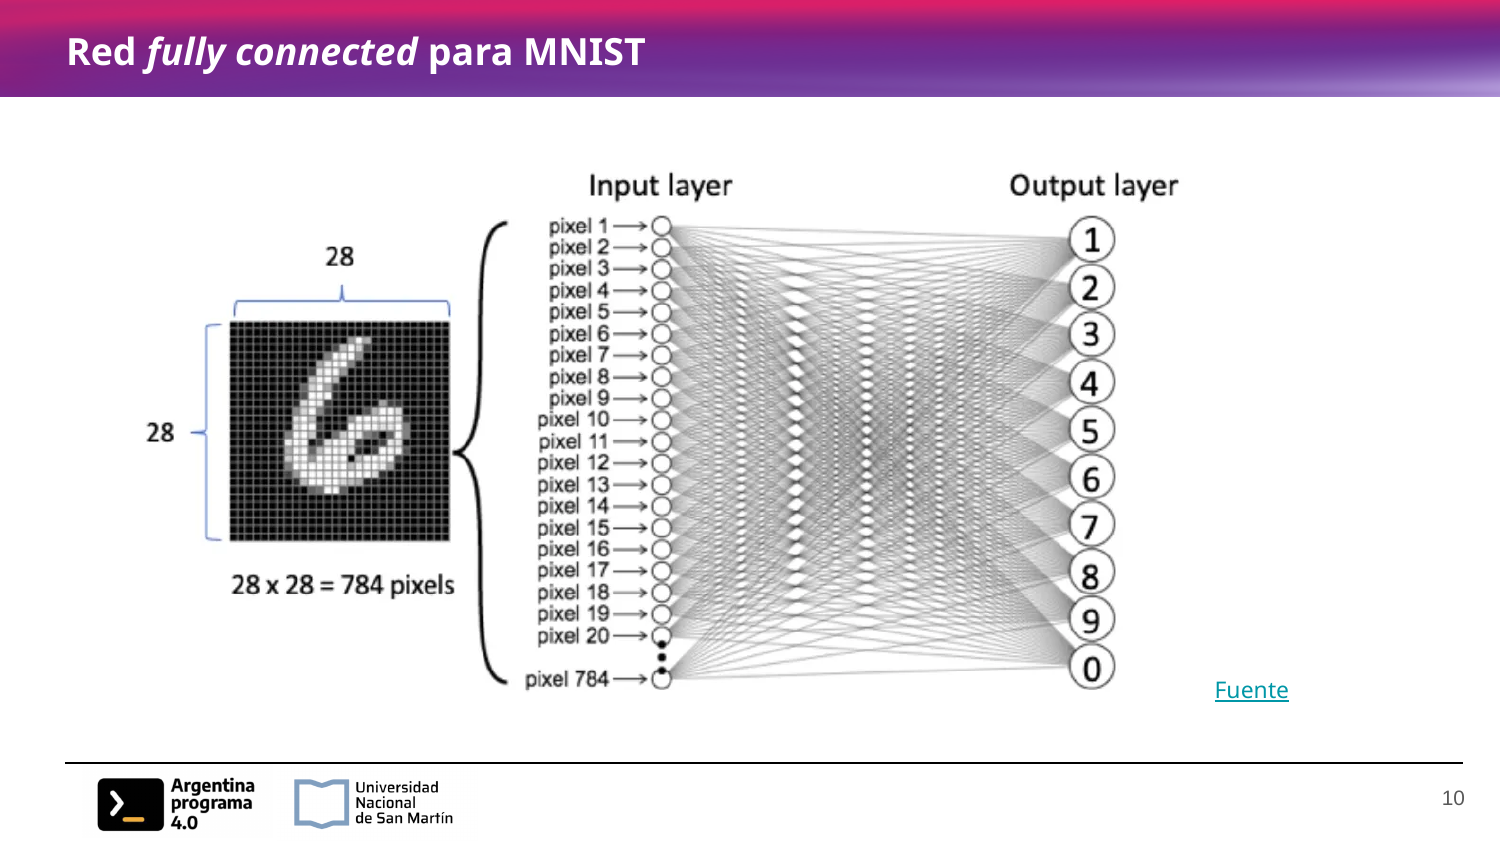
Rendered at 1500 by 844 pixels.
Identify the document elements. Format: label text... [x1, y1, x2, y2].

picture [82, 764, 273, 838]
picture [0, 0, 1500, 97]
picture [75, 112, 1209, 747]
slide_number ‹#› [1389, 764, 1480, 830]
text_box Fuente [1213, 660, 1398, 725]
picture [277, 767, 478, 841]
title Red fully connected para MNIST [51, 12, 1449, 88]
